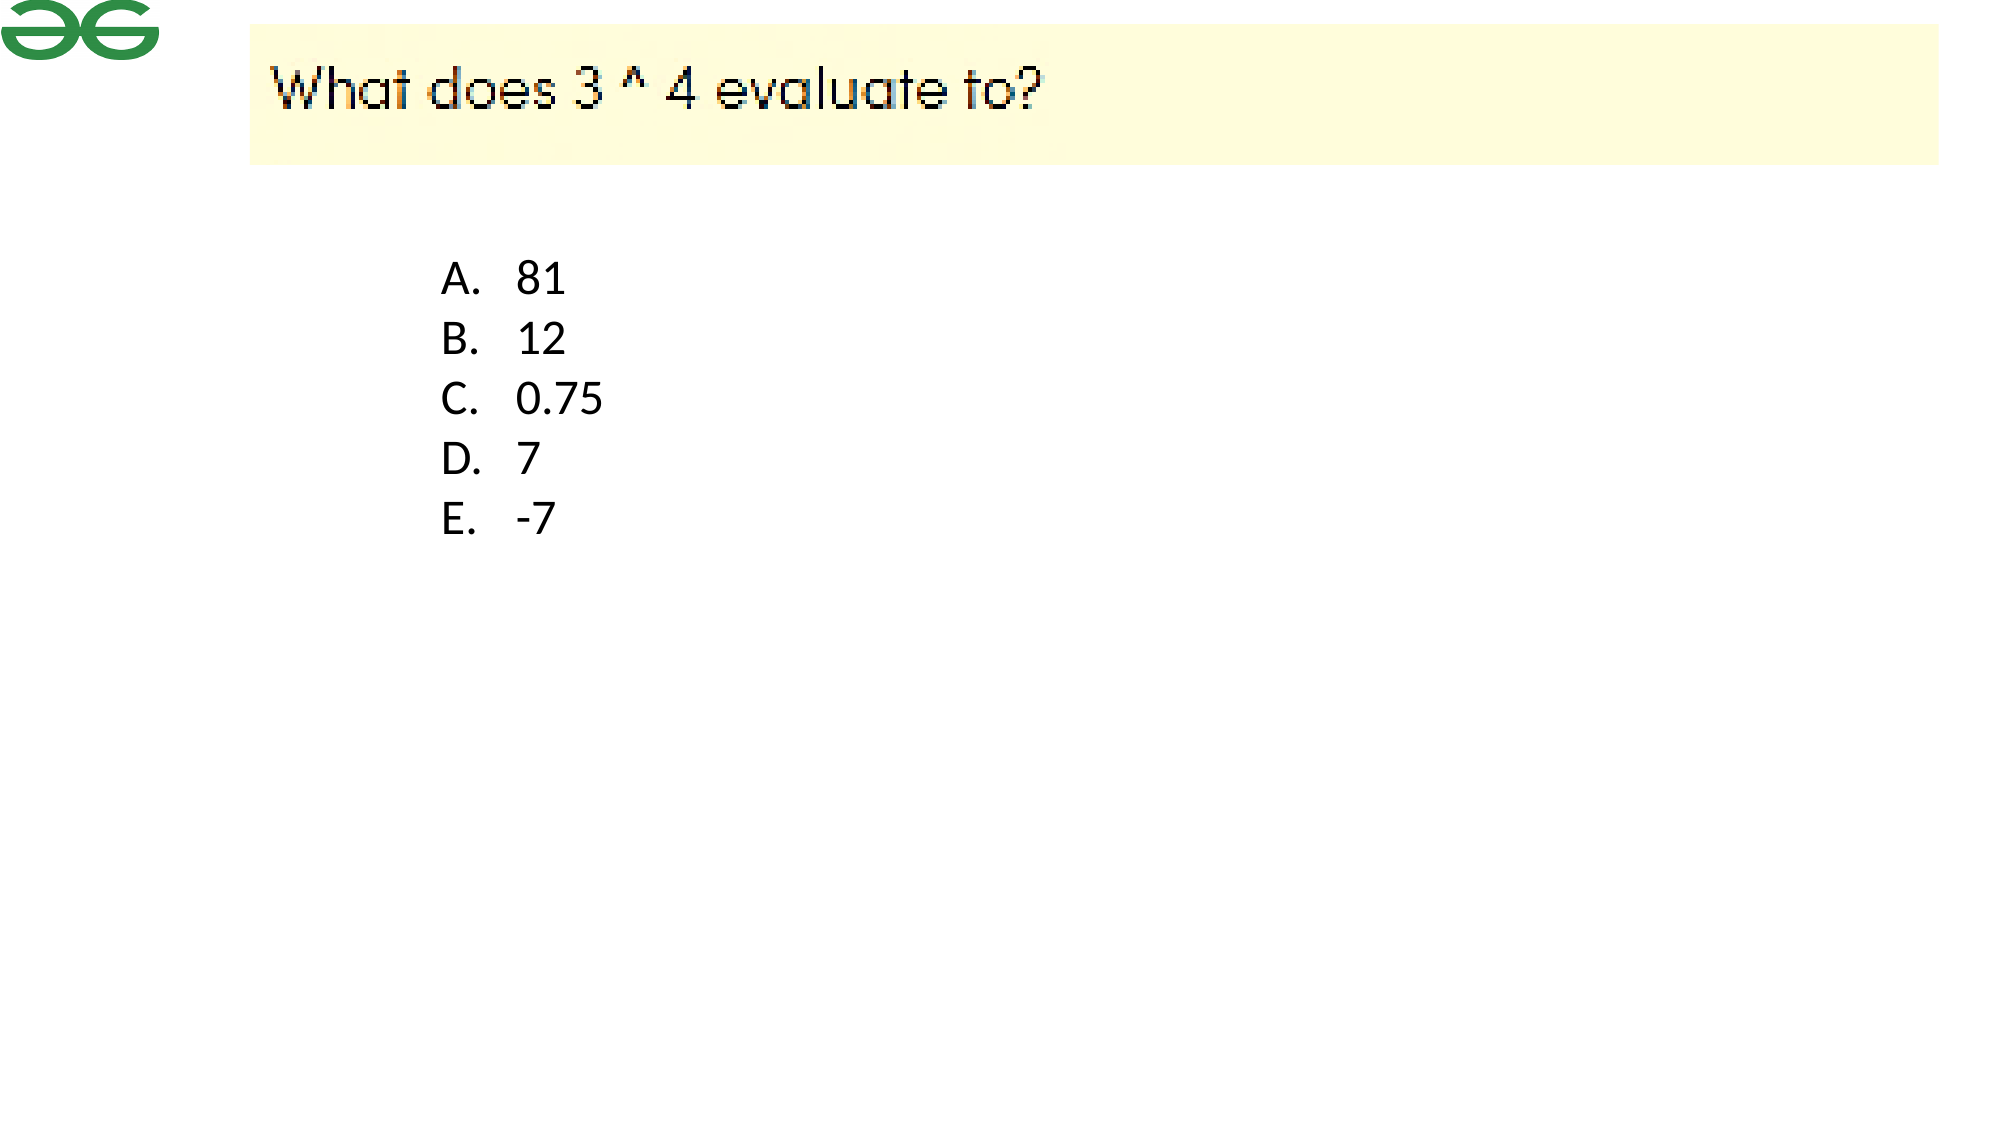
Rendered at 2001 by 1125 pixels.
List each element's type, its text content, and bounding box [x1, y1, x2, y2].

picture [249, 24, 1939, 165]
text_box 81 12 0.75 7 -7 [426, 237, 619, 553]
picture [1, 0, 160, 60]
